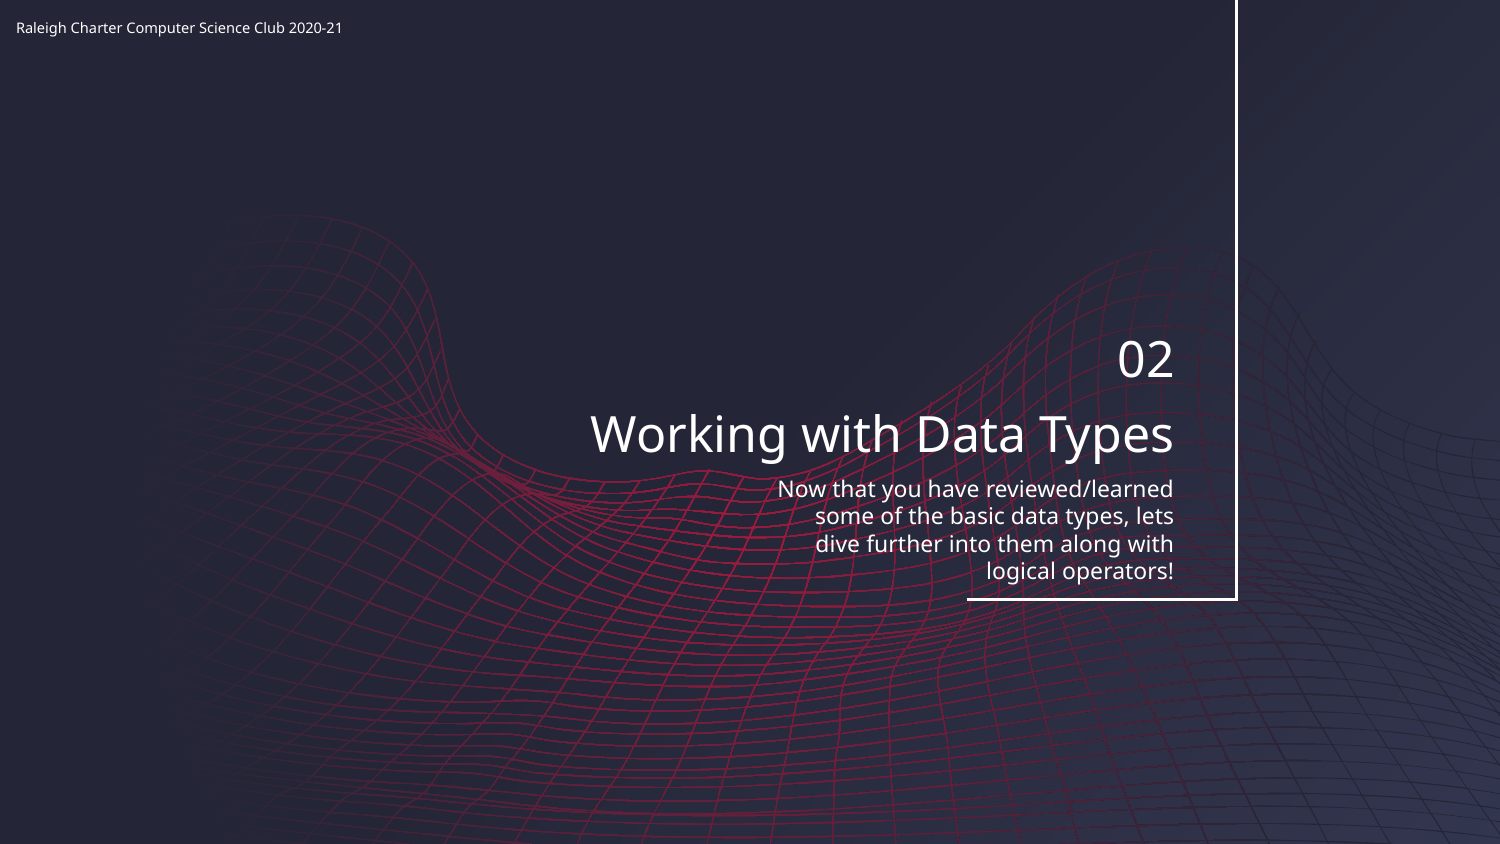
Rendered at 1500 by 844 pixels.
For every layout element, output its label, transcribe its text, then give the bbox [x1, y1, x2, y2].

subtitle Now that you have reviewed/learned some of the basic data types, lets dive further into them along with logical operators! [753, 459, 1190, 590]
title Working with Data Types [51, 401, 1190, 478]
title 02 [987, 312, 1190, 387]
